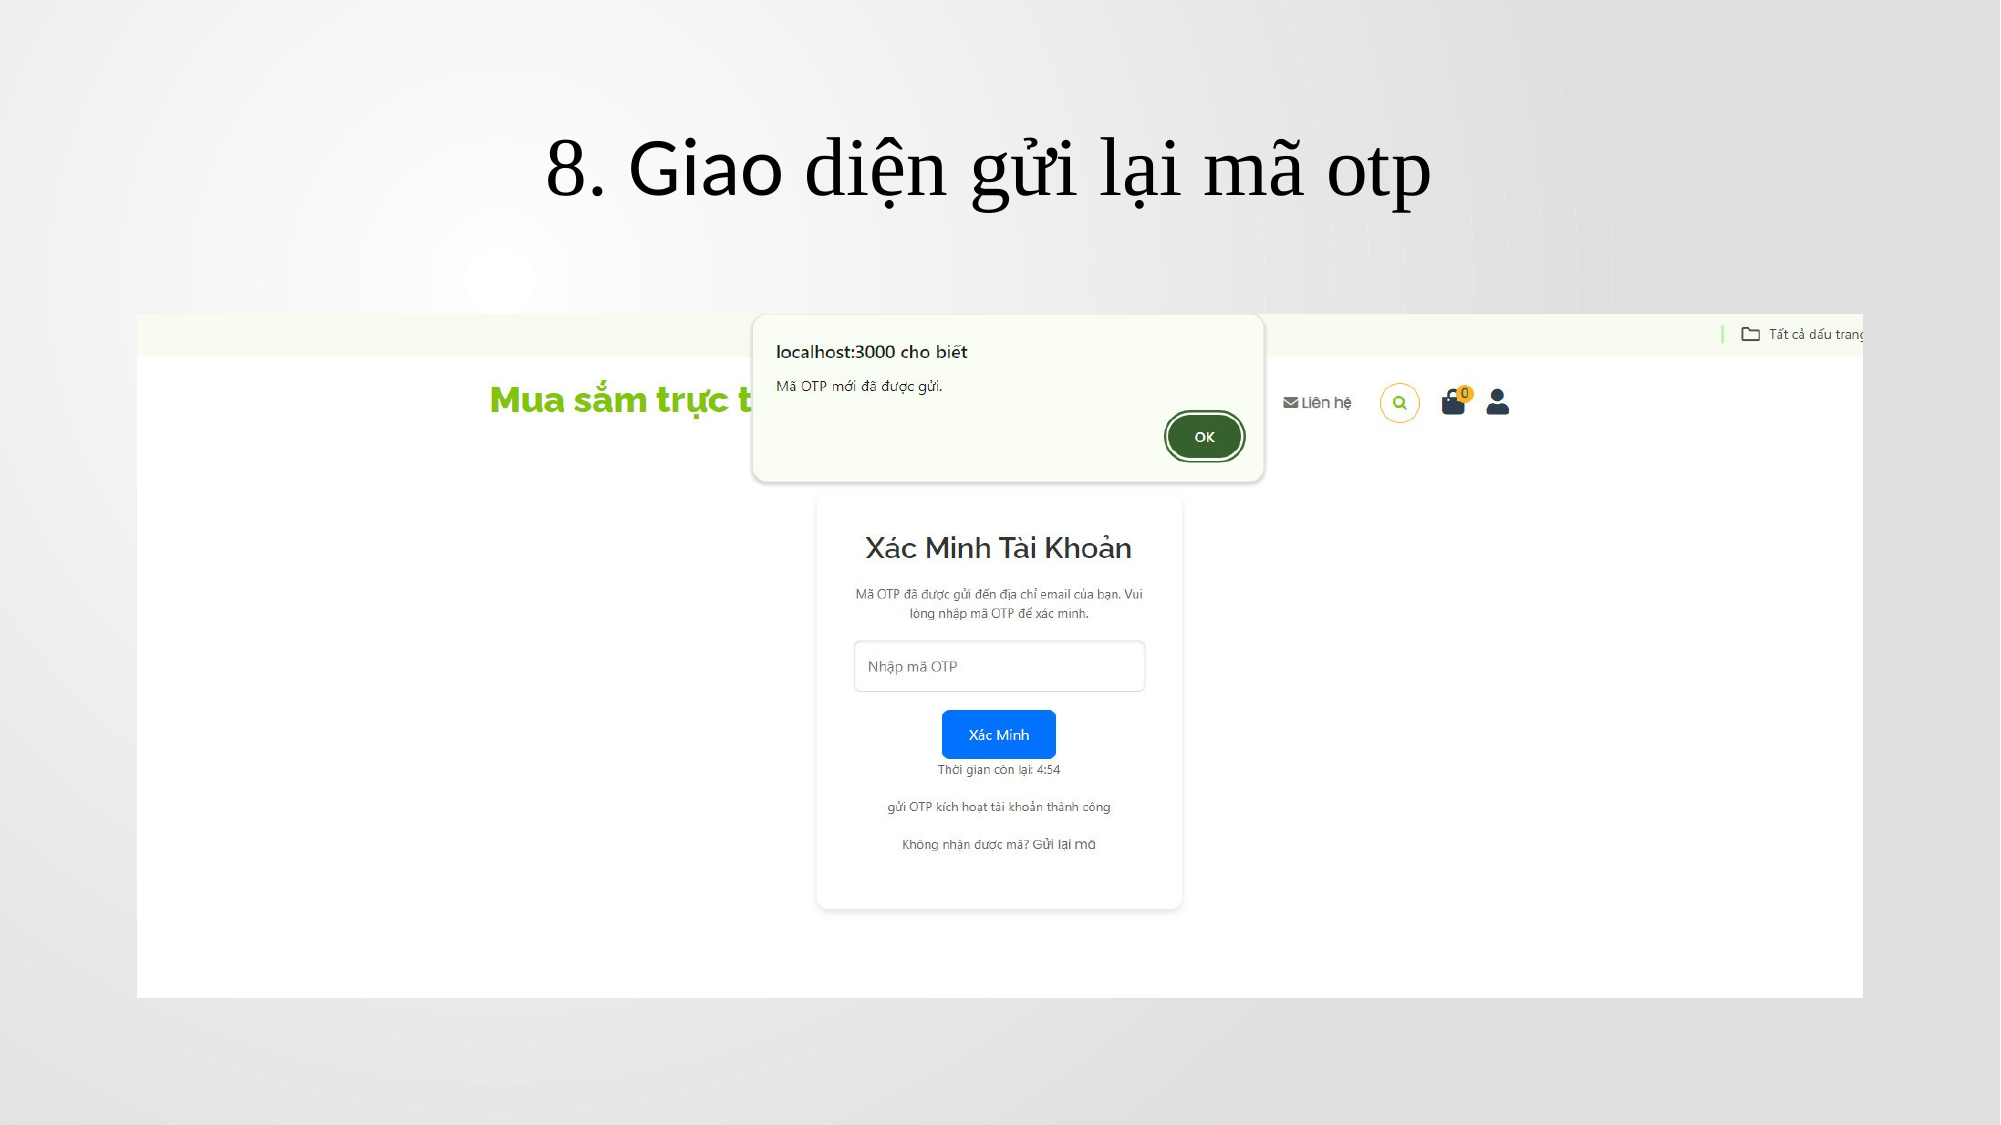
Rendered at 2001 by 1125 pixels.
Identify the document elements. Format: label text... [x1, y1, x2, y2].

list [137, 314, 1863, 998]
title 8. Giao diện gửi lại mã otp [0, 59, 2000, 278]
